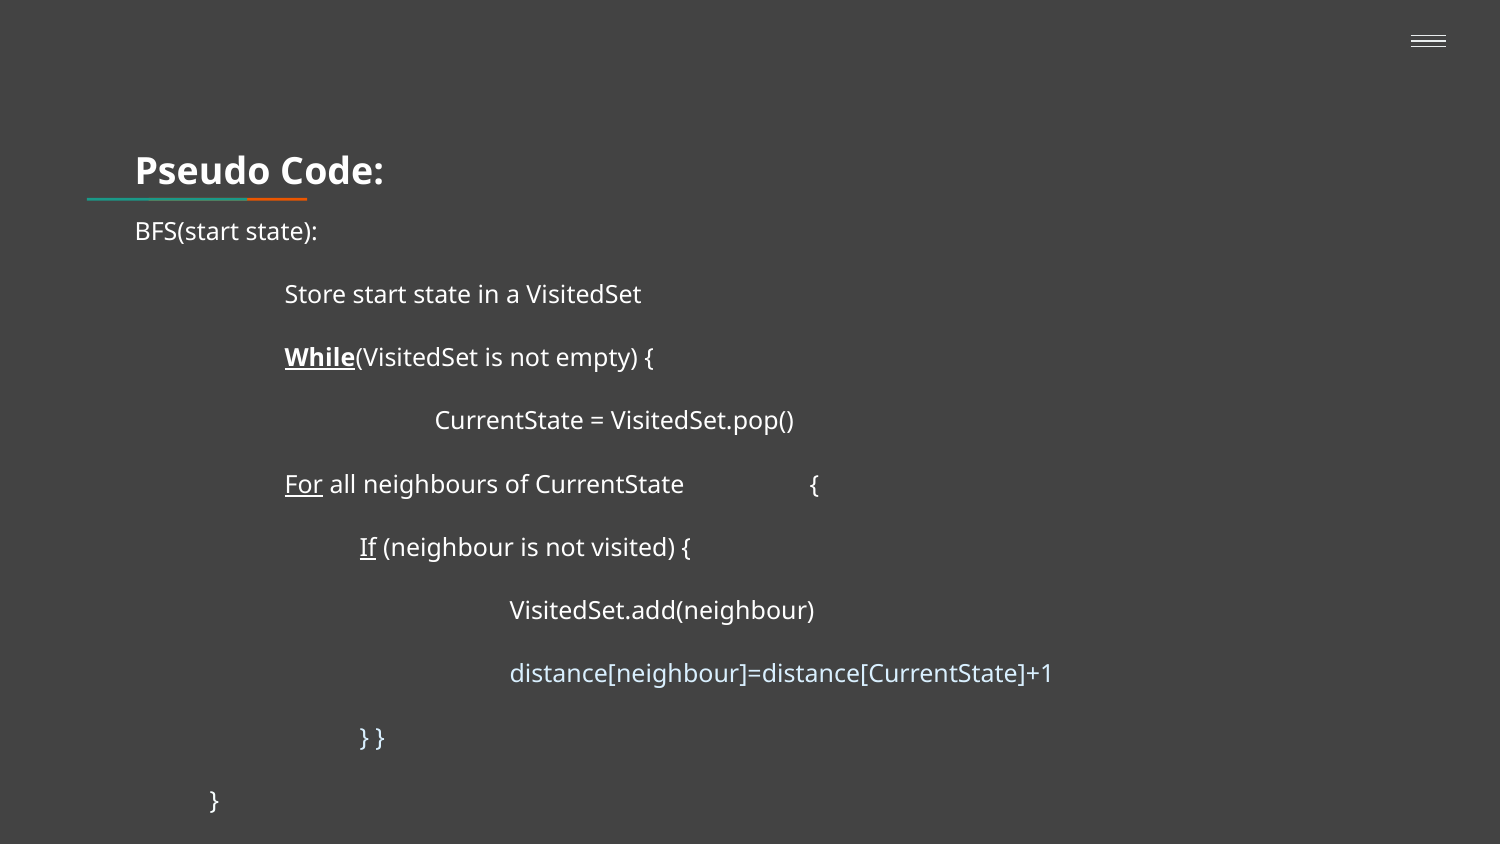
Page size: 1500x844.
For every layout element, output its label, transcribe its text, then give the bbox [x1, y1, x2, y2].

list BFS(start state): Store start state in a VisitedSet While(VisitedSet is not empty) { CurrentState = VisitedSet.pop() For all neighbours of CurrentState { If (neighbour is not visited) { VisitedSet.add(neighbour) distance[neighbour]=distance[CurrentState]+1 } } } [119, 200, 1353, 825]
title Pseudo Code: [119, 131, 1270, 200]
